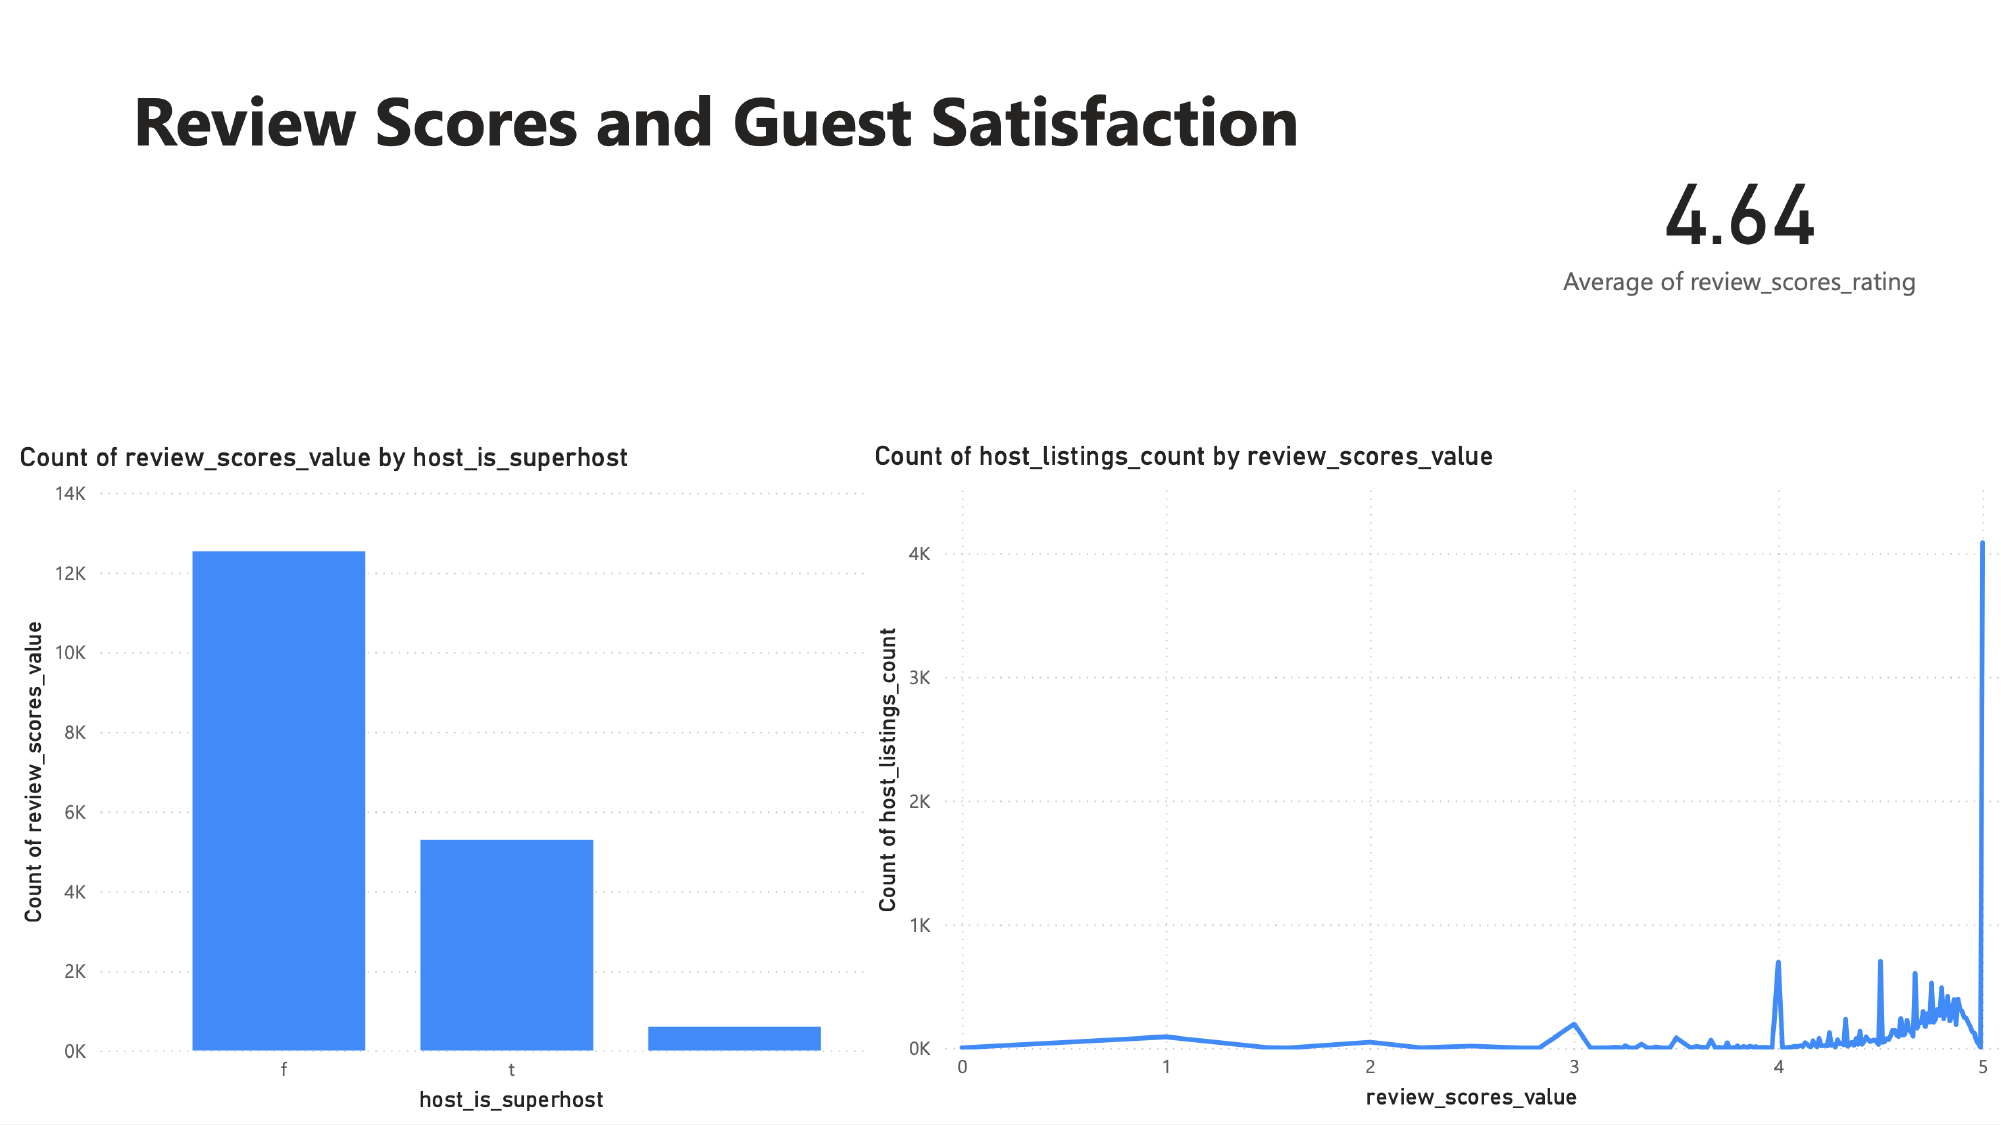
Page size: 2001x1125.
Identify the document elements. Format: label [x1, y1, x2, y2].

list [0, 0, 2000, 1125]
